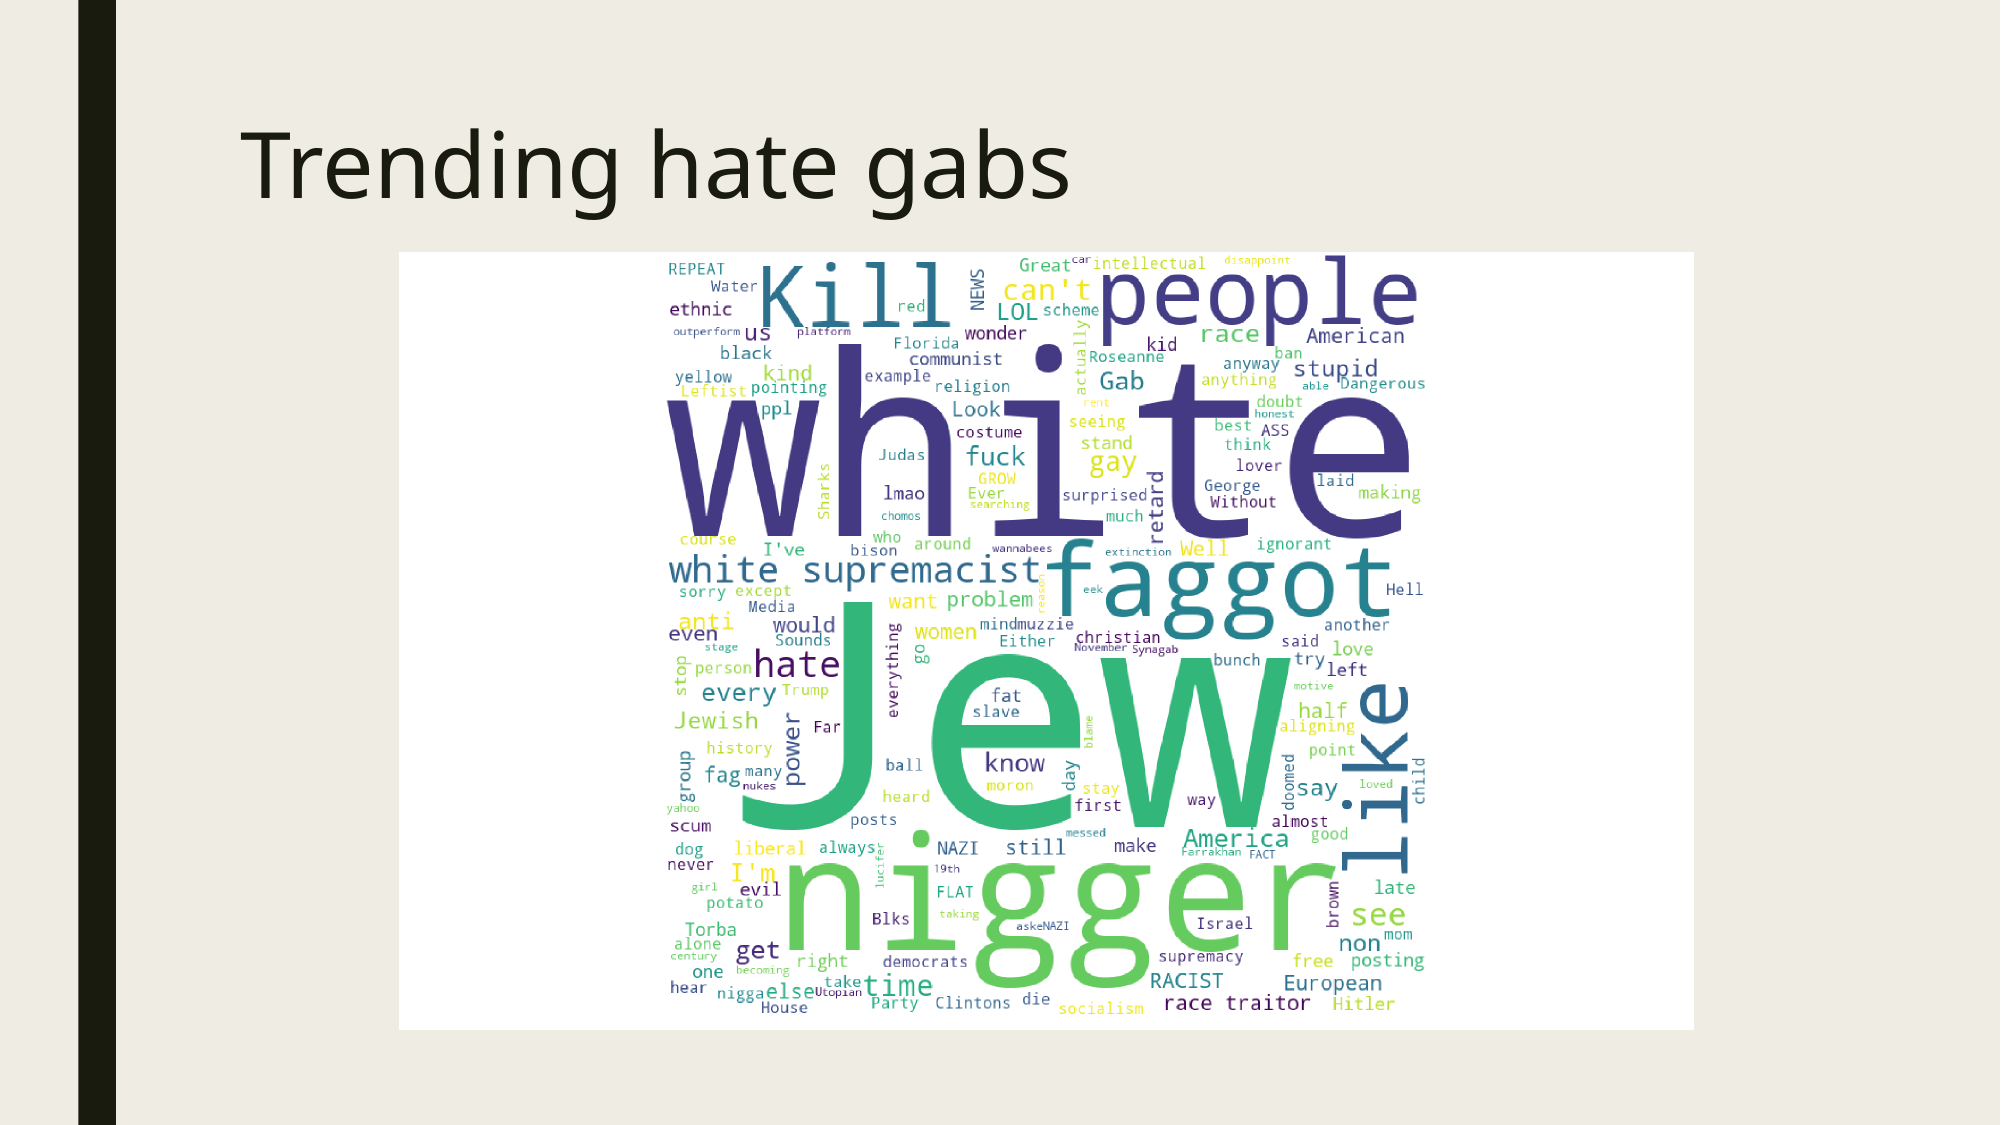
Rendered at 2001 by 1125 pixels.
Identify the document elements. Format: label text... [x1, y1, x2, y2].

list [399, 252, 1694, 1030]
title Trending hate gabs [225, 112, 1800, 357]
